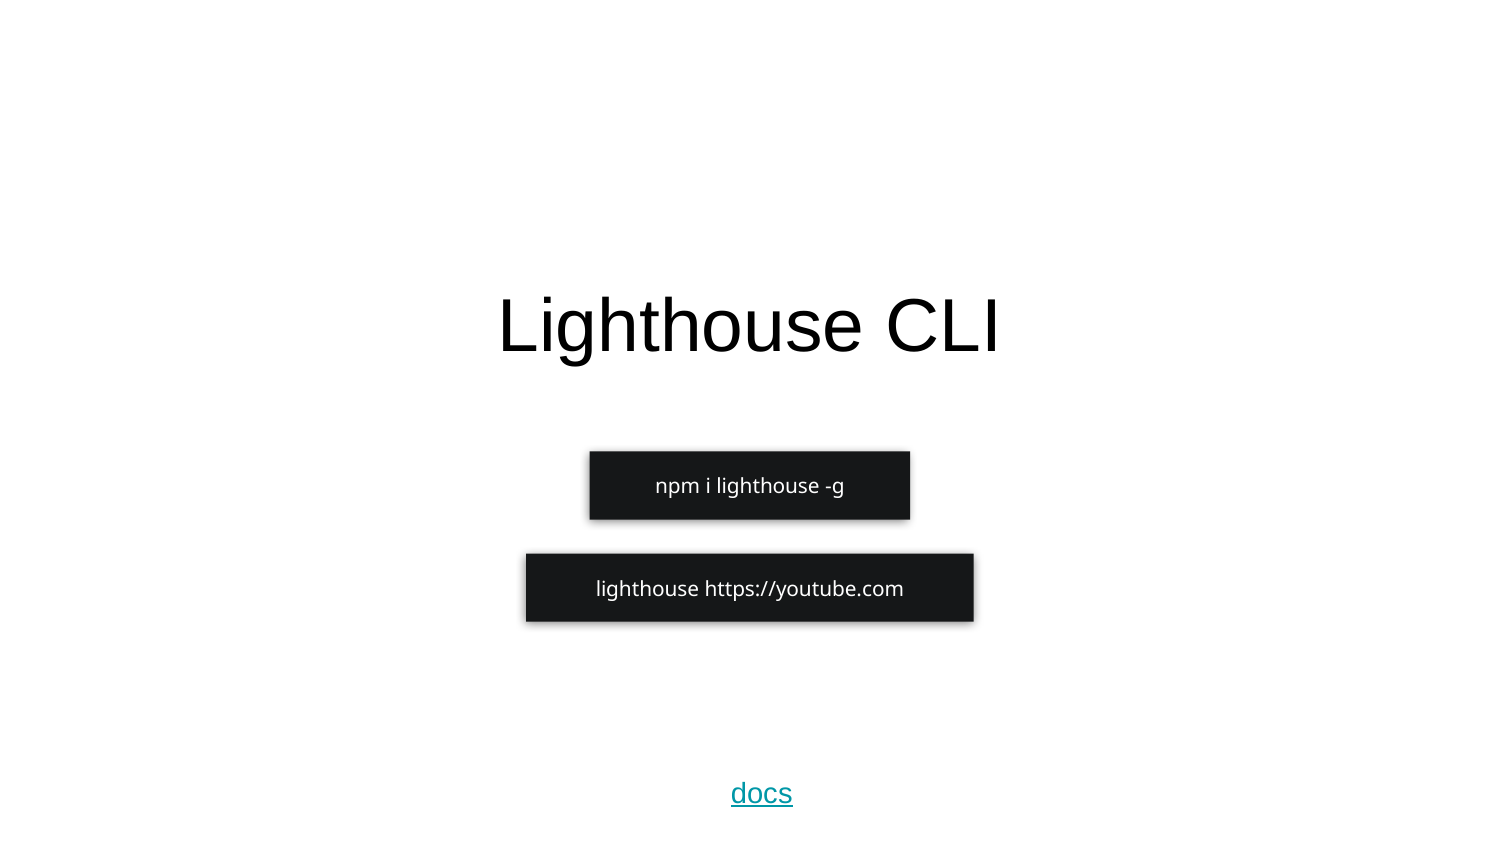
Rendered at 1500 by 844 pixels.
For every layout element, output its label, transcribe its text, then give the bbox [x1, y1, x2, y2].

text_box npm i lighthouse -g [589, 451, 911, 520]
title Lighthouse CLI [51, 252, 1449, 391]
text_box docs [515, 759, 1008, 825]
text_box lighthouse https://youtube.com [526, 553, 974, 622]
